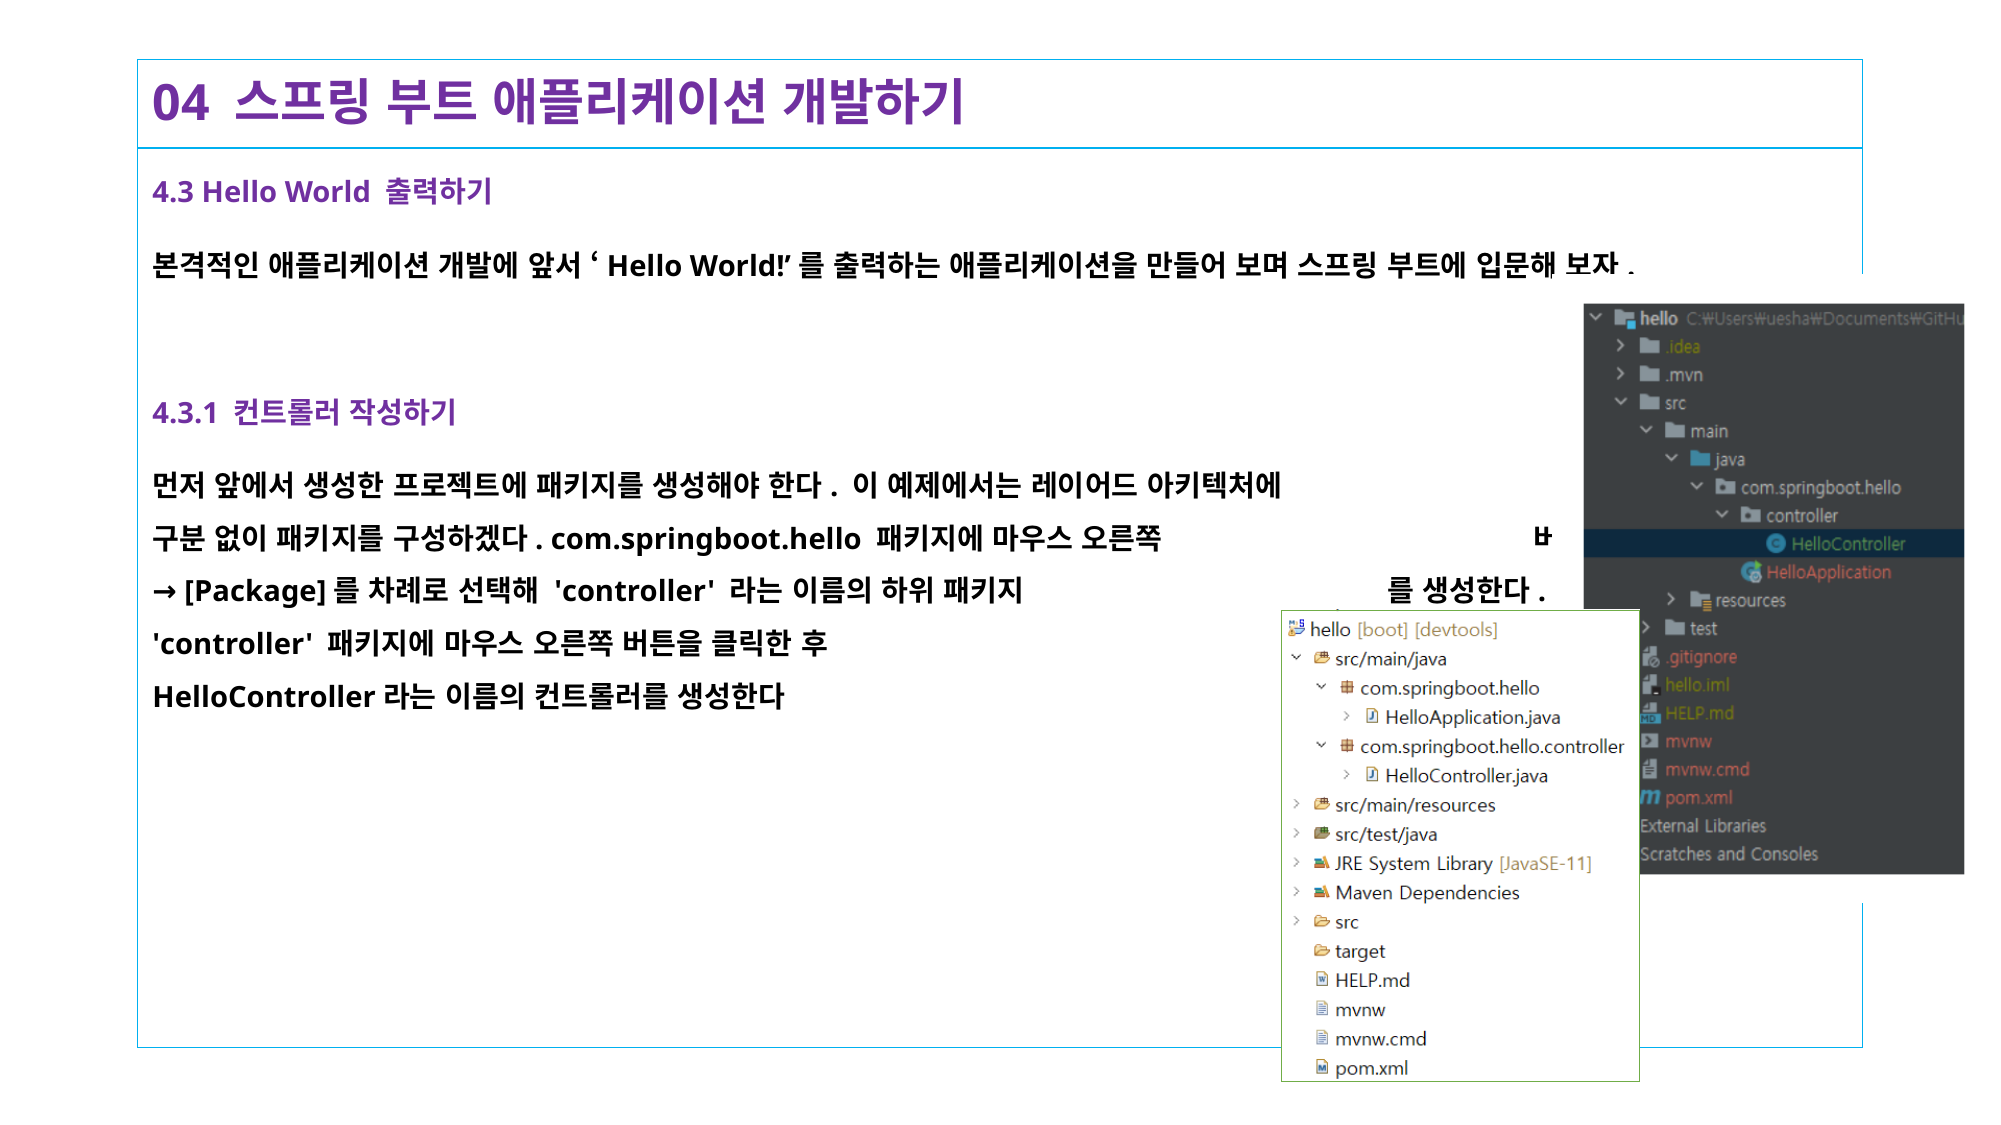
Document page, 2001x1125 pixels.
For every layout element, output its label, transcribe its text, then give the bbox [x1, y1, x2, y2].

title 04 스프링 부트 애플리케이션 개발하기 [137, 59, 1863, 148]
picture [1281, 288, 1981, 1082]
list 4.3 Hello World 출력하기 본격적인 애플리케이션 개발에 앞서 ‘Hello World!’를 출력하는 애플리케이션을 만들어 보며 스프링 부트에 입문해 보자. 4.3.1 컨트롤러 작성하기 먼저 앞에서 생성한 프로젝트에 패키지를 생성해야 한다. 이 예제에서는 레이어드 아키텍처에 맞춰 도메인 구분 없이 패키지를 구성하겠다. com.springboot.hello 패키지에 마우스 오른쪽 버튼을 클릭한 후 [New] → [Package]를 차례로 선택해 'controller' 라는 이름의 하위 패키지 를 생성한다. 그리고 나서 'controller' 패키지에 마우스 오른쪽 버튼을 클릭한 후 [New] → [Java Class]를 클릭하고 HelloController라는 이름의 컨트롤러를 생성한다 [137, 148, 1863, 1048]
